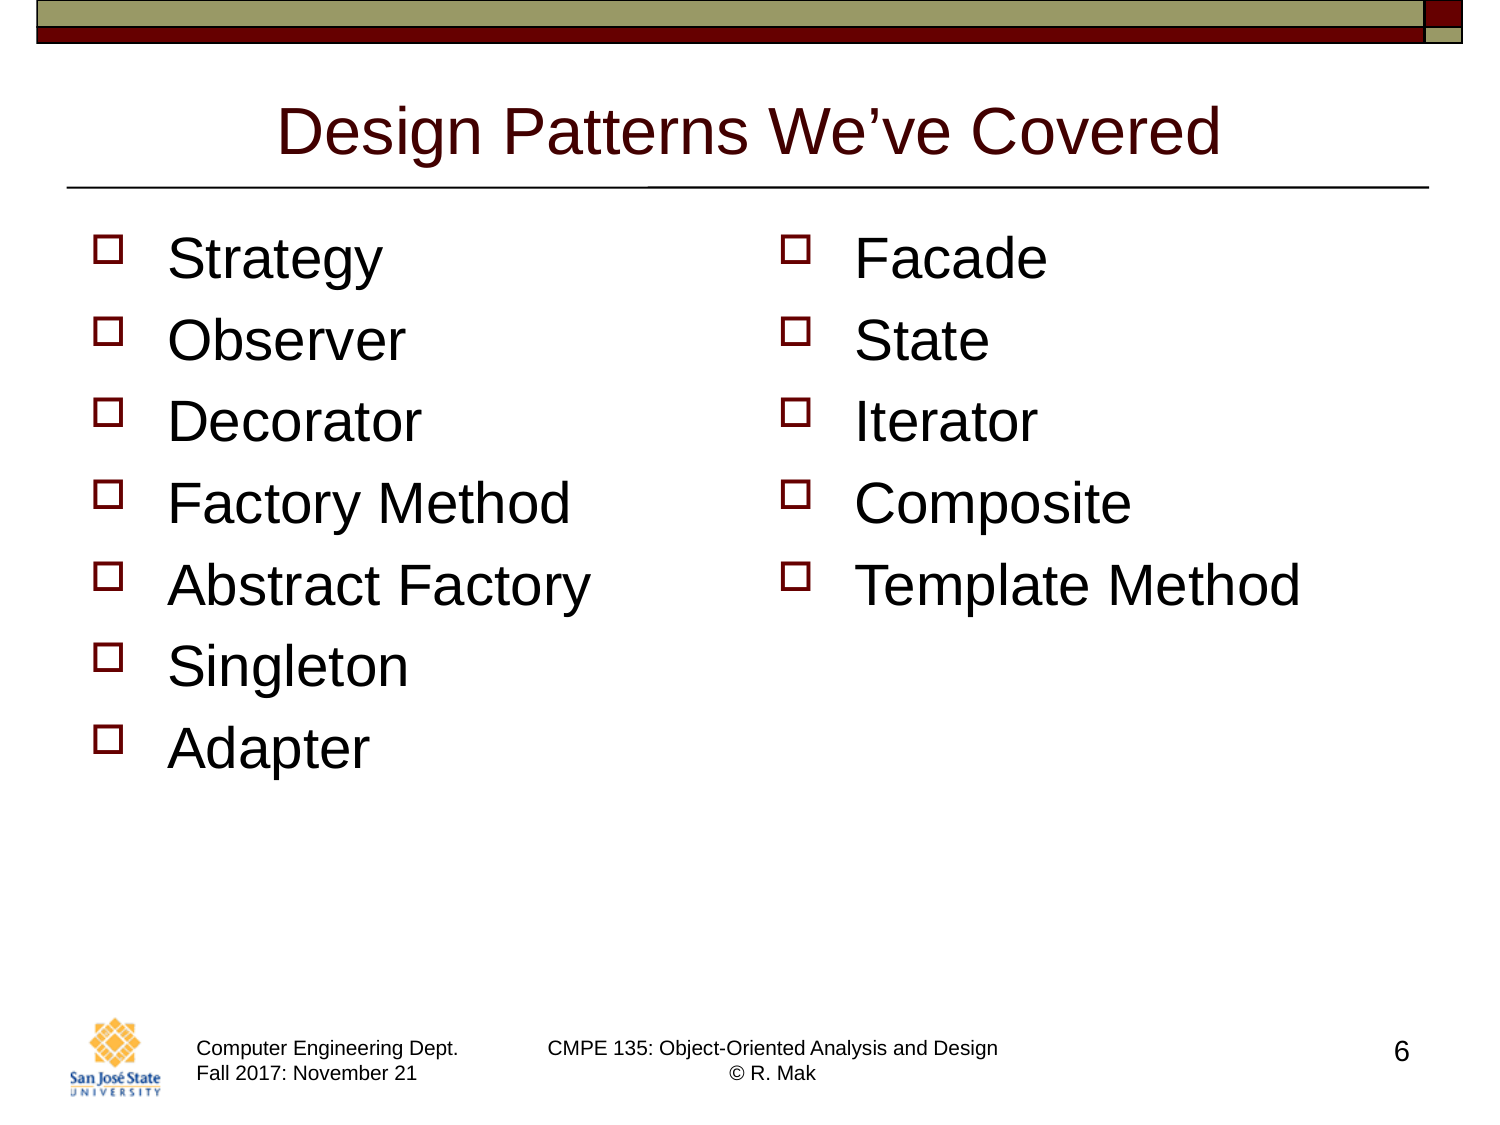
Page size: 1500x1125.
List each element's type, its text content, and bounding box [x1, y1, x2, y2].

slide_number 6 [1335, 1025, 1425, 1100]
picture [60, 1012, 166, 1112]
list Facade State Iterator Composite Template Method [762, 212, 1425, 1006]
list Strategy Observer Decorator Factory Method Abstract Factory Singleton Adapter [75, 212, 738, 1006]
title Design Patterns We’ve Covered [75, 67, 1425, 175]
